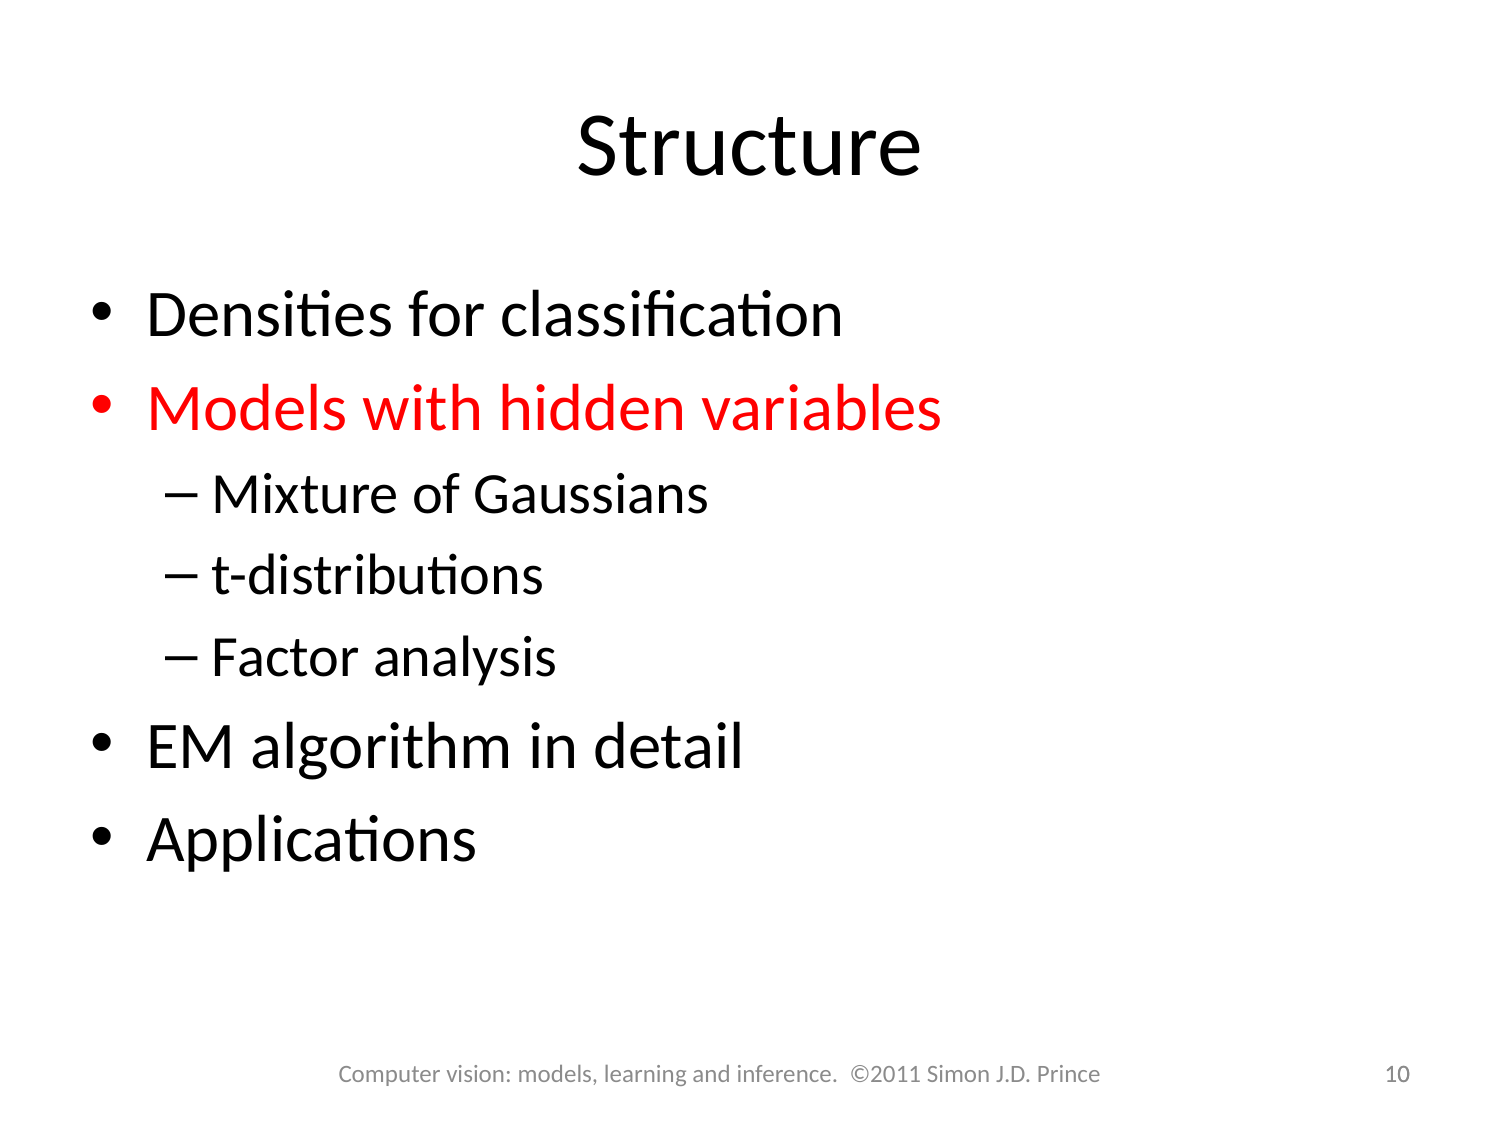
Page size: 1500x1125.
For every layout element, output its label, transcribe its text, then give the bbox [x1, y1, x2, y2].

text_box Computer vision: models, learning and inference. ©2011 Simon J.D. Prince [301, 1042, 1140, 1103]
list Densities for classification Models with hidden variables Mixture of Gaussians t-distributions Factor analysis EM algorithm in detail Applications [75, 262, 1425, 1005]
text_box 10 [1140, 1042, 1425, 1103]
title Structure [75, 45, 1425, 233]
